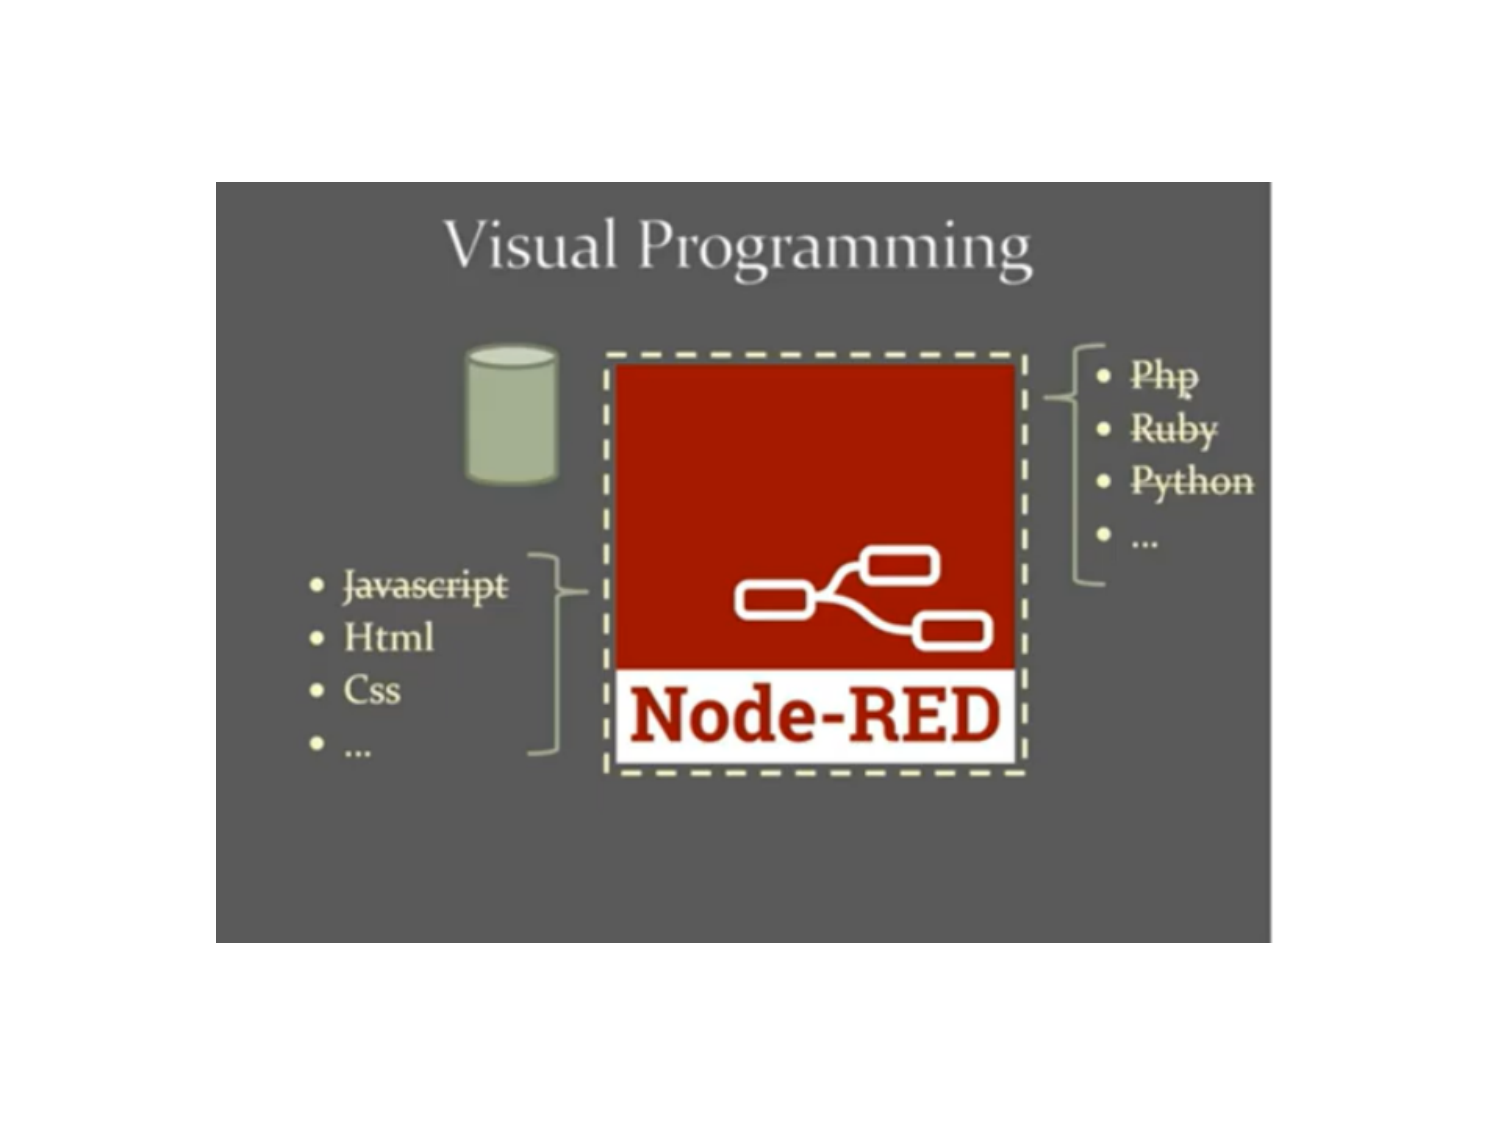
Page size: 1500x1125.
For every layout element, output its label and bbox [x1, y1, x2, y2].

picture [216, 182, 1284, 943]
